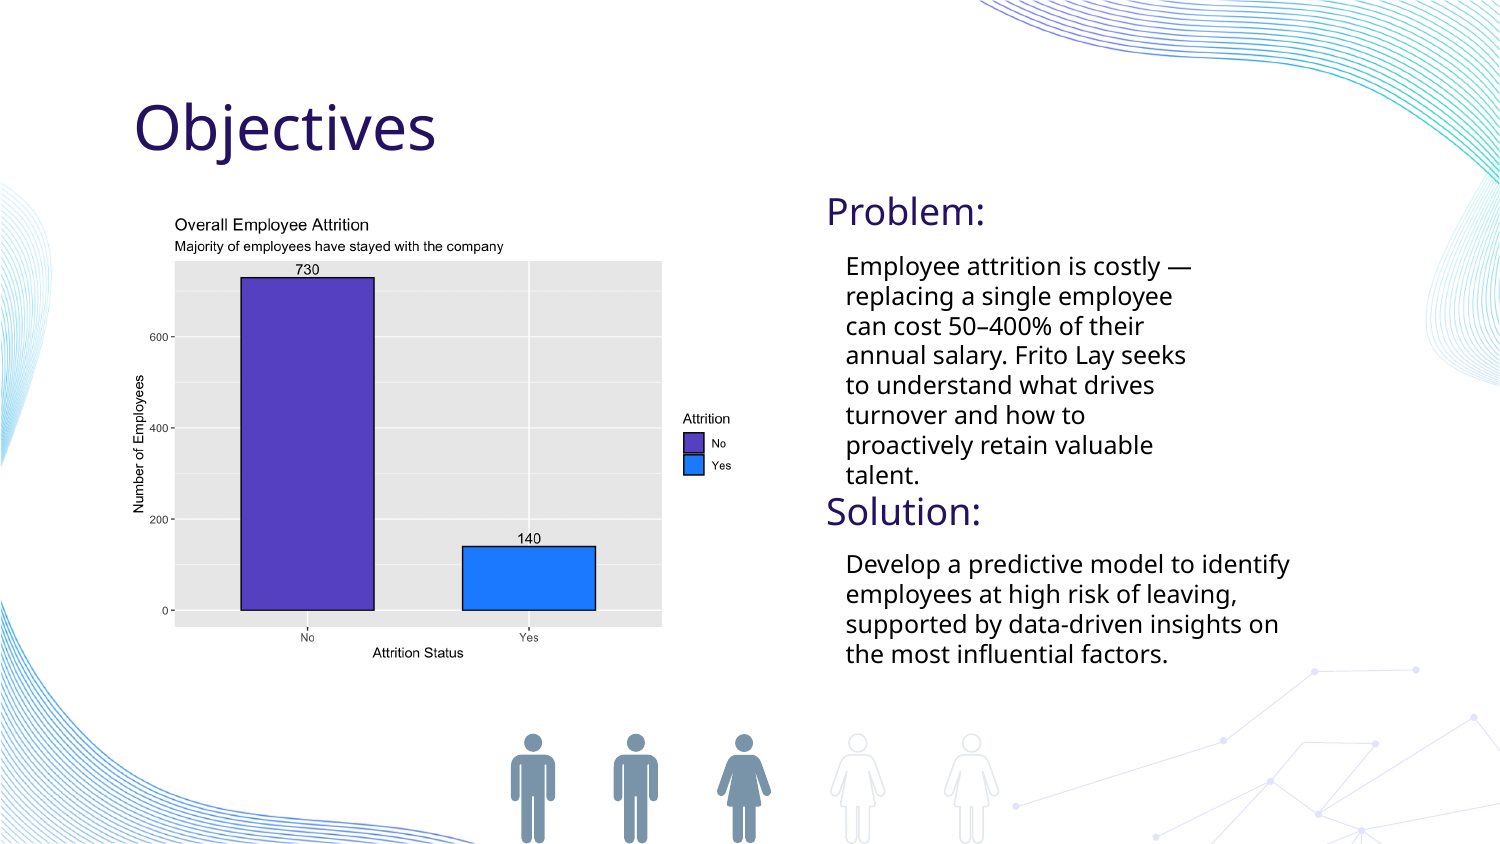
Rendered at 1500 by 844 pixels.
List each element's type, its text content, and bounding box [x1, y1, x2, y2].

picture [969, 1, 1499, 391]
subtitle Solution: [811, 474, 1209, 548]
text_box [510, 733, 1000, 844]
subtitle Employee attrition is costly — replacing a single employee can cost 50–400% of their annual salary. Frito Lay seeks to understand what drives turnover and how to proactively retain valuable talent. [830, 235, 1229, 486]
text_box Develop a predictive model to identify employees at high risk of leaving, supported by data-driven insights on the most influential factors. [830, 533, 1323, 684]
picture [1, 152, 746, 843]
subtitle Problem: [811, 173, 1209, 248]
title Objectives [118, 72, 1382, 167]
